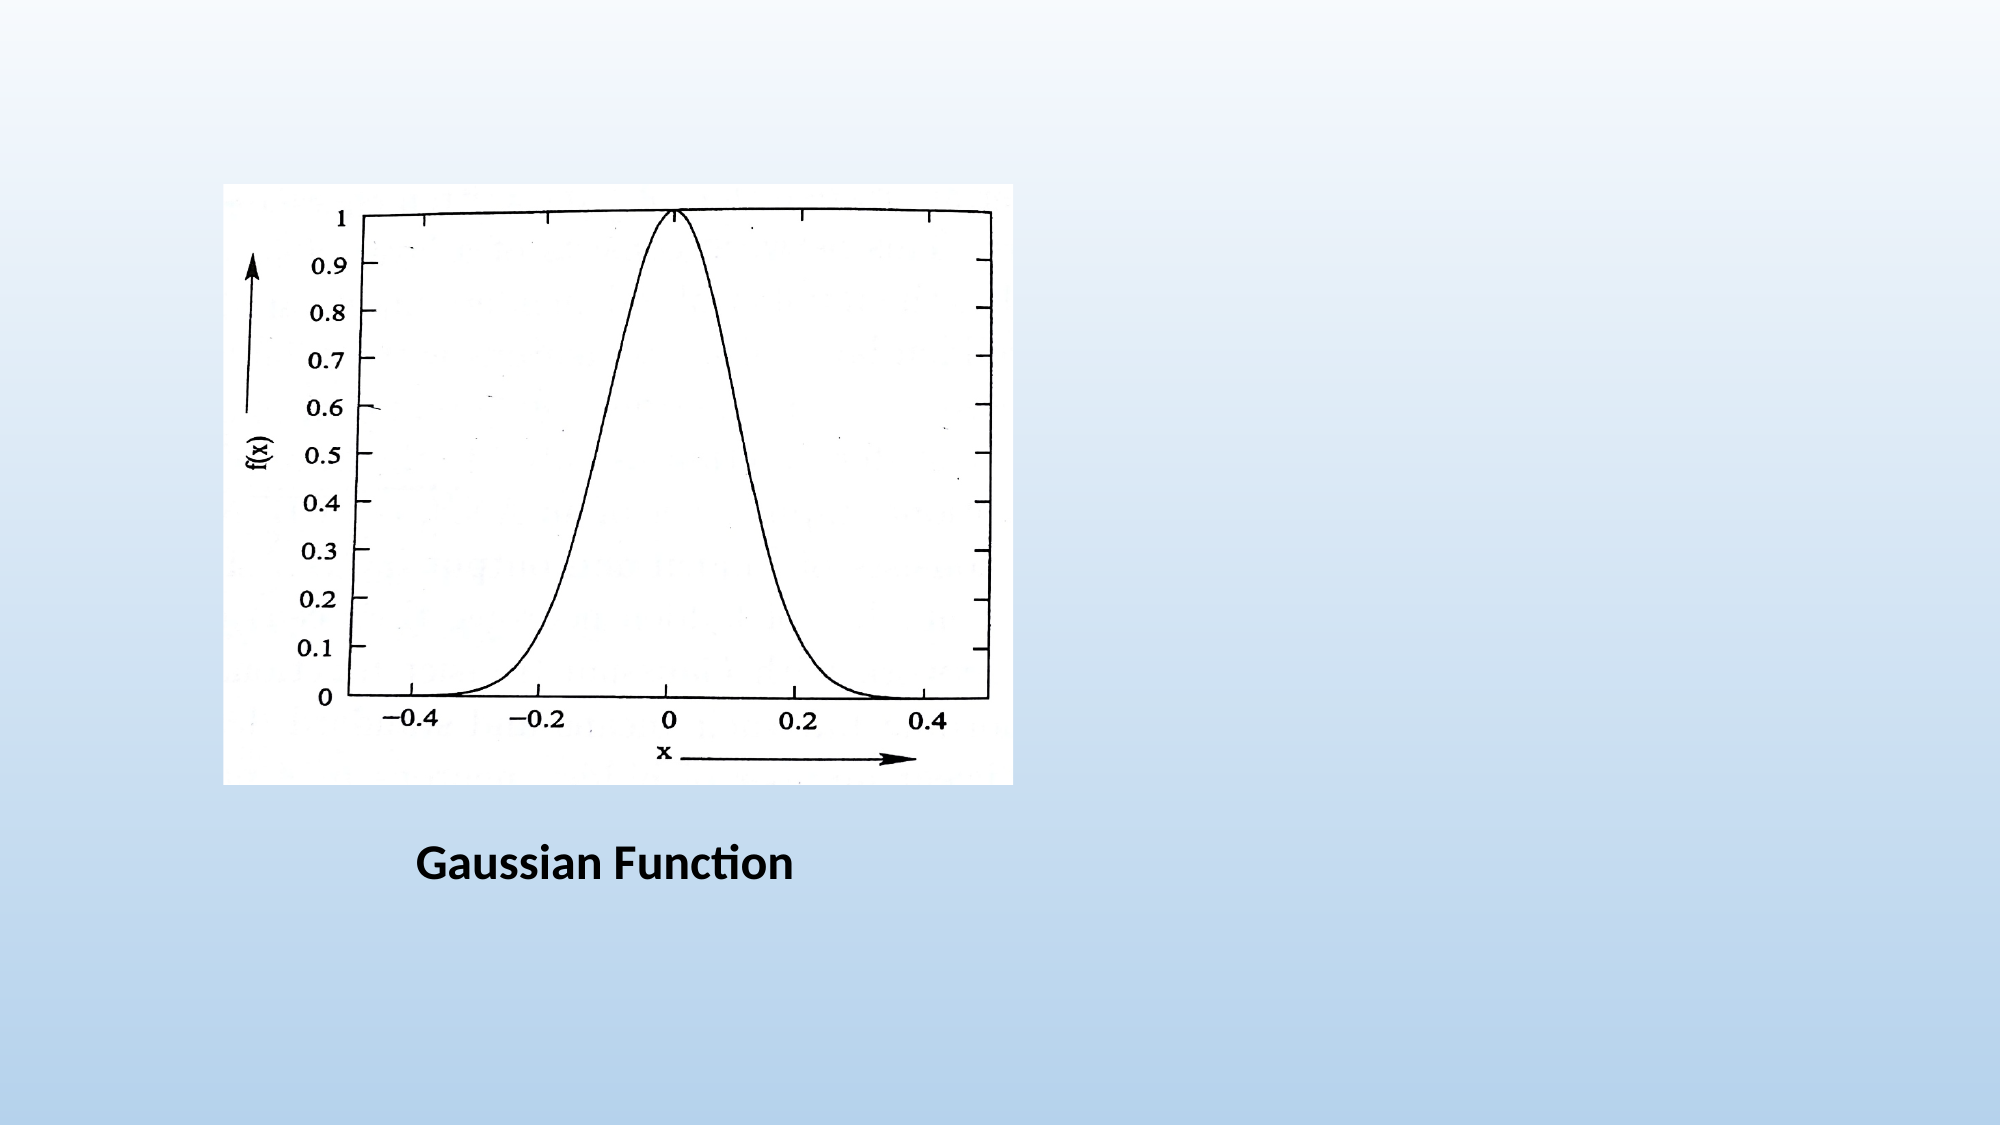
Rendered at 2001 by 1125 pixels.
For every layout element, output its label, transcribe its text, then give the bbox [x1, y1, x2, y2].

picture [223, 183, 1014, 785]
text_box Gaussian Function [401, 822, 919, 897]
